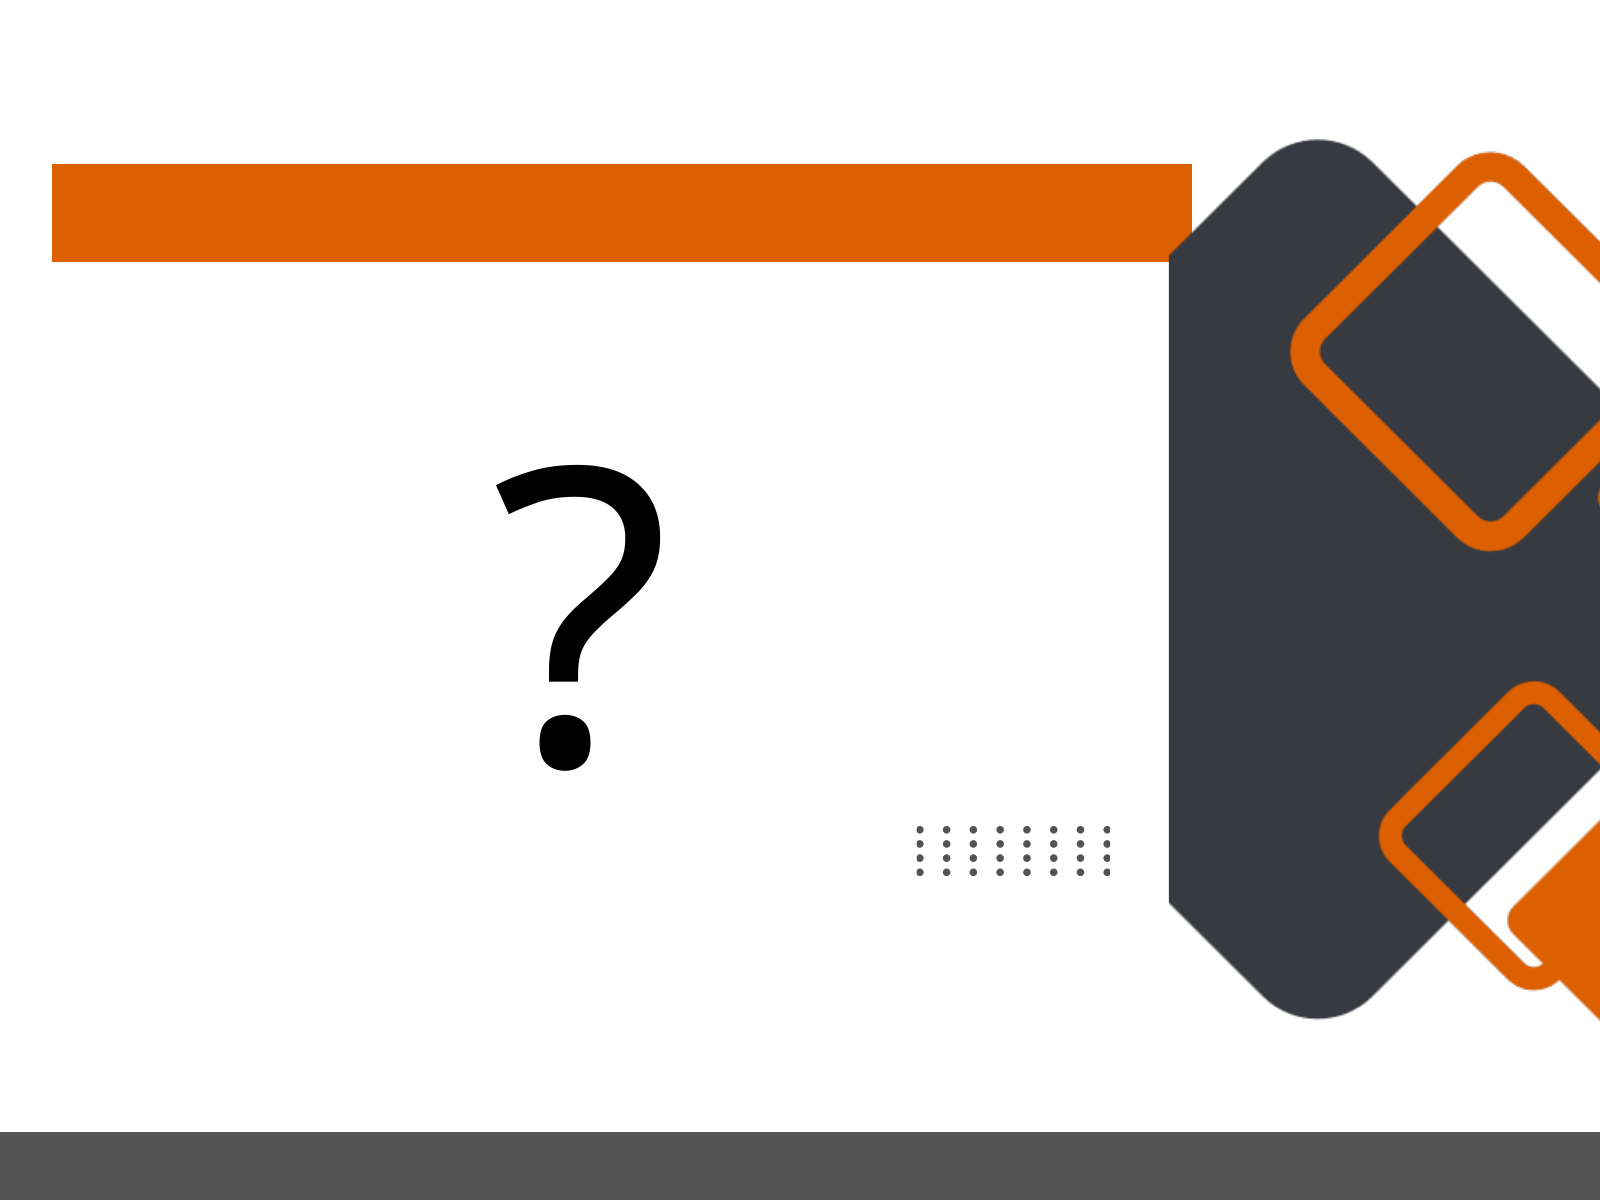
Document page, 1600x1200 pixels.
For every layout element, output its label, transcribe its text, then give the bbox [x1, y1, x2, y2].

text_box ? [125, 350, 1039, 849]
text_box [0, 1131, 1600, 1200]
text_box [1168, 132, 1600, 1041]
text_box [51, 164, 1193, 263]
text_box [916, 826, 1111, 876]
